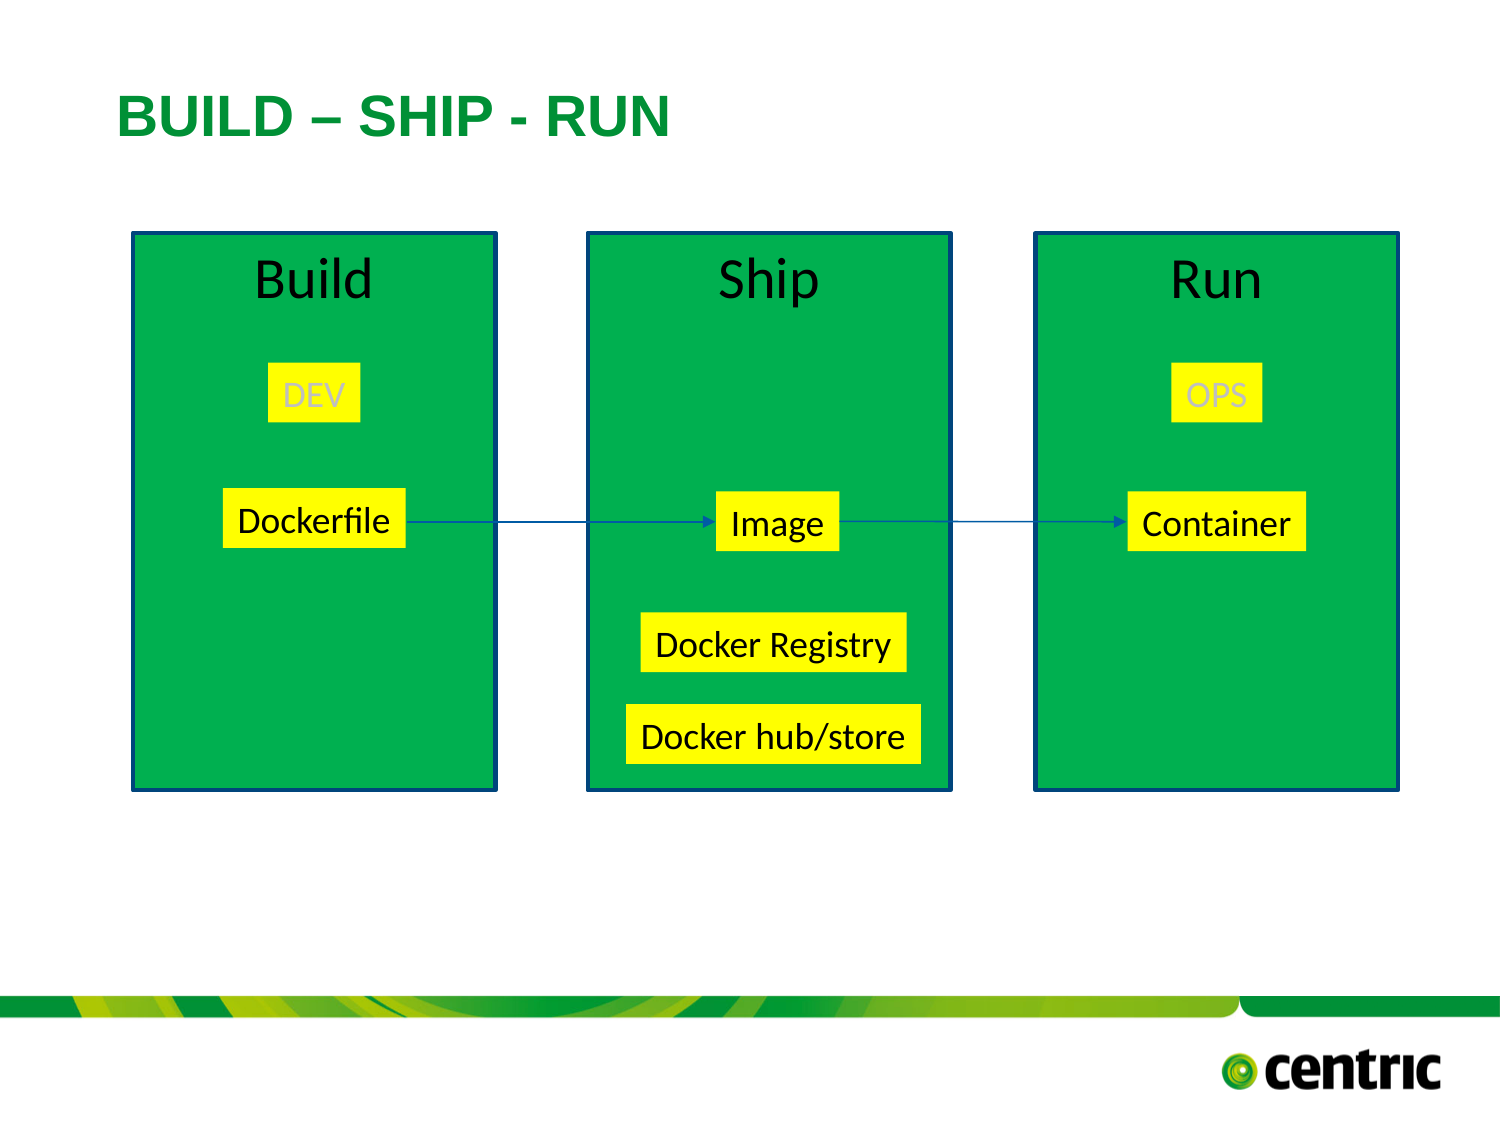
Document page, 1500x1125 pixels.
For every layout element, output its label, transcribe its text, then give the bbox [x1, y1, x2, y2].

text_box Ship [586, 526, 953, 792]
text_box Build [131, 231, 498, 792]
text_box DEV [268, 362, 361, 423]
text_box Run [1033, 231, 1400, 792]
title Build – SHIP - RUN [101, 77, 1441, 213]
picture [0, 995, 1500, 1125]
text_box Image [716, 491, 840, 552]
text_box Docker Registry [640, 612, 907, 673]
text_box Ship [586, 231, 953, 521]
text_box OPS [1171, 362, 1263, 423]
text_box Dockerfile [222, 488, 406, 548]
text_box Docker hub/store [626, 704, 921, 764]
text_box Container [1127, 491, 1307, 552]
